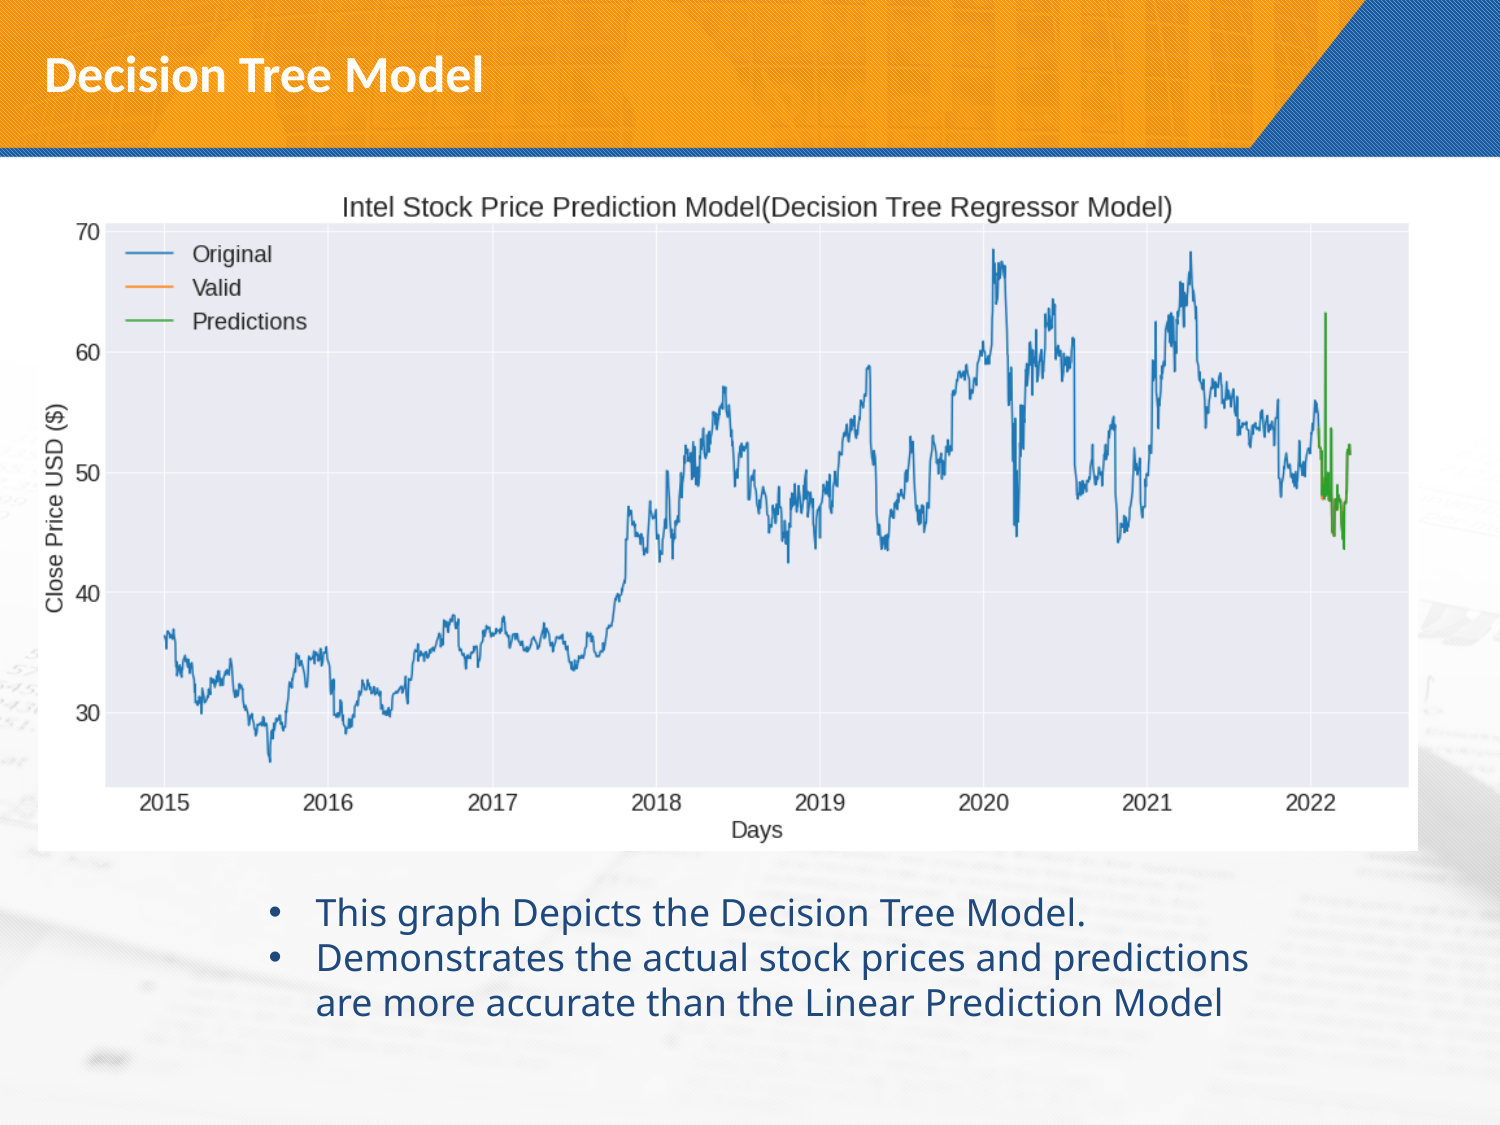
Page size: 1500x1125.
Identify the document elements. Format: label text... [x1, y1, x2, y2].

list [38, 186, 1418, 852]
title Decision Tree Model [29, 6, 1287, 138]
text_box This graph Depicts the Decision Tree Model. Demonstrates the actual stock prices and predictions are more accurate than the Linear Prediction Model [253, 881, 1287, 1032]
picture [0, 0, 1500, 1125]
